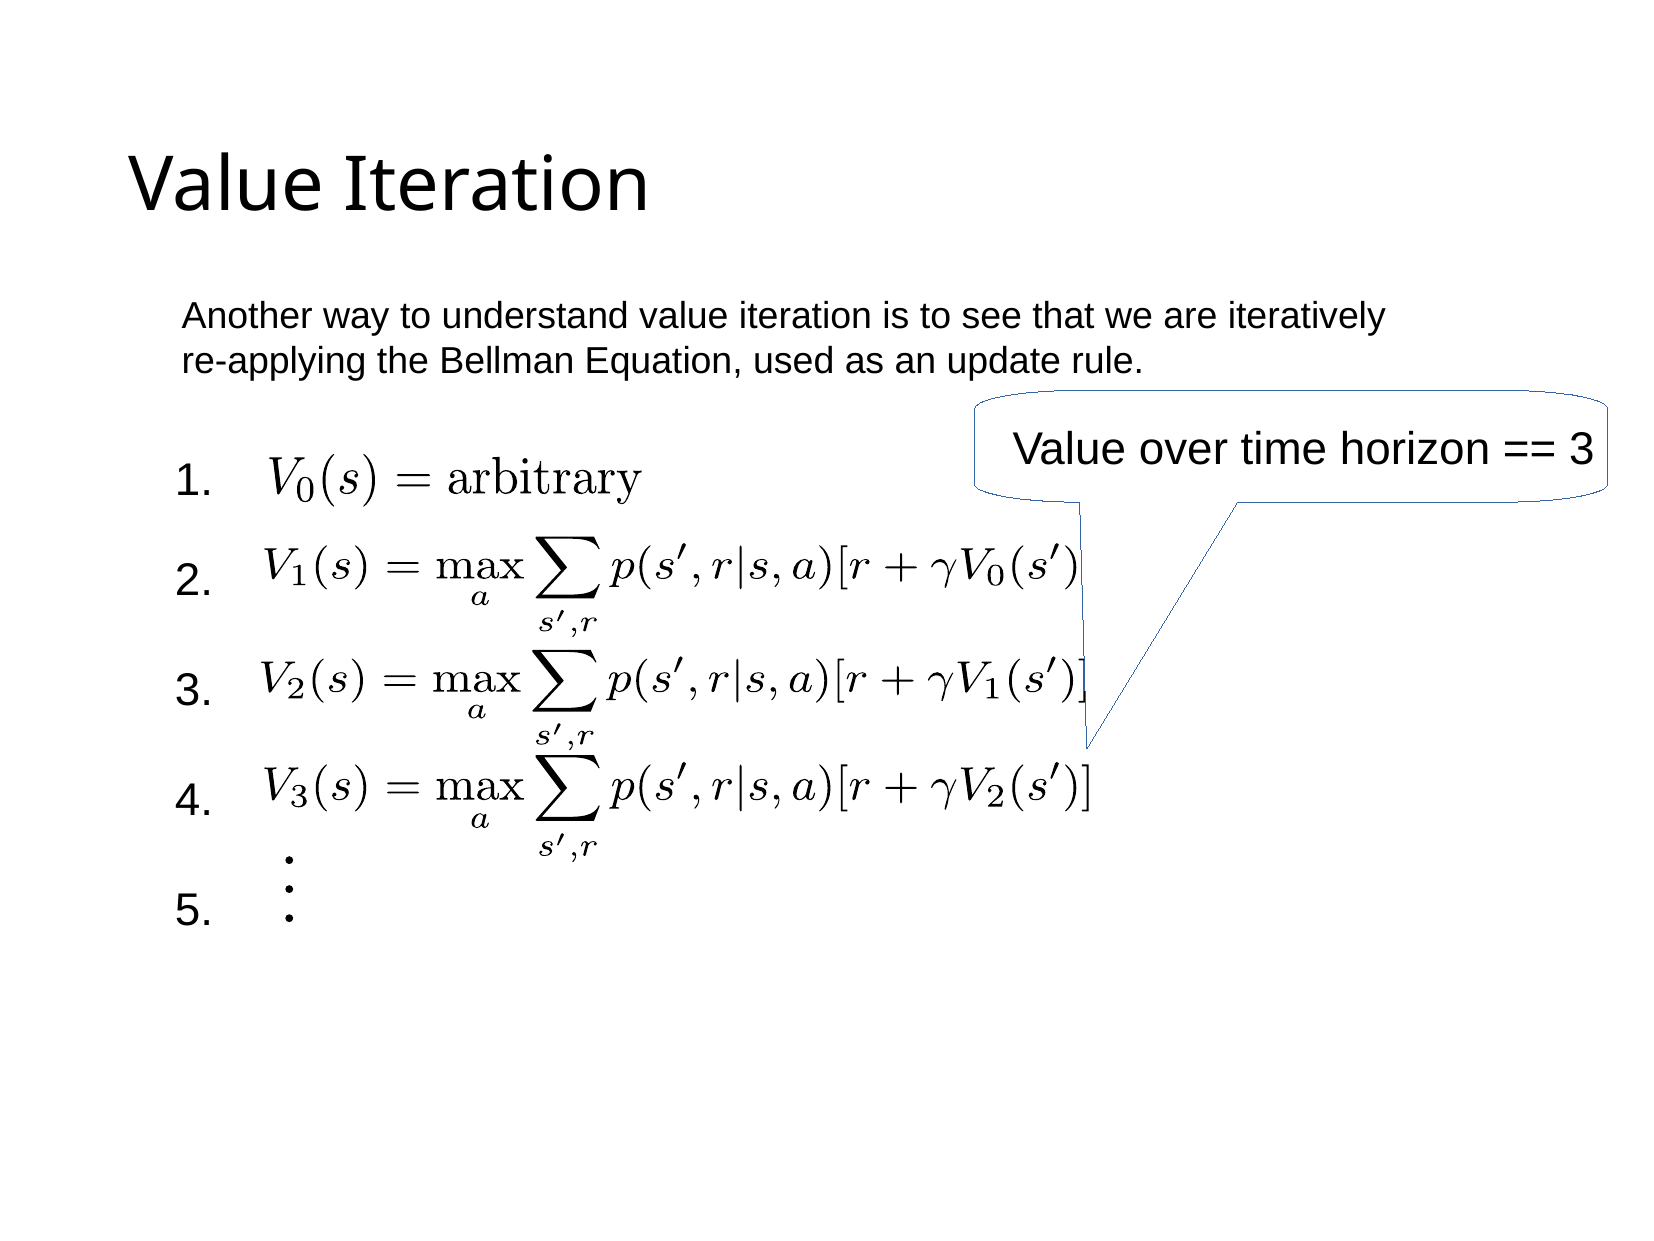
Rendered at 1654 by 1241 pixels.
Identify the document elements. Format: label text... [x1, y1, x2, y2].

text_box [261, 532, 1095, 638]
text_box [279, 856, 300, 923]
text_box Value over time horizon == 3 [974, 390, 1608, 741]
text_box Another way to understand value iteration is to see that we are iteratively re-applying the Bellman Equation, used as an update rule. [166, 306, 1402, 389]
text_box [261, 750, 1095, 863]
text_box 1. 2. 3. 4. 5. [160, 442, 229, 942]
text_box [266, 453, 643, 507]
title Value Iteration [113, 66, 1540, 306]
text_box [258, 645, 1092, 751]
